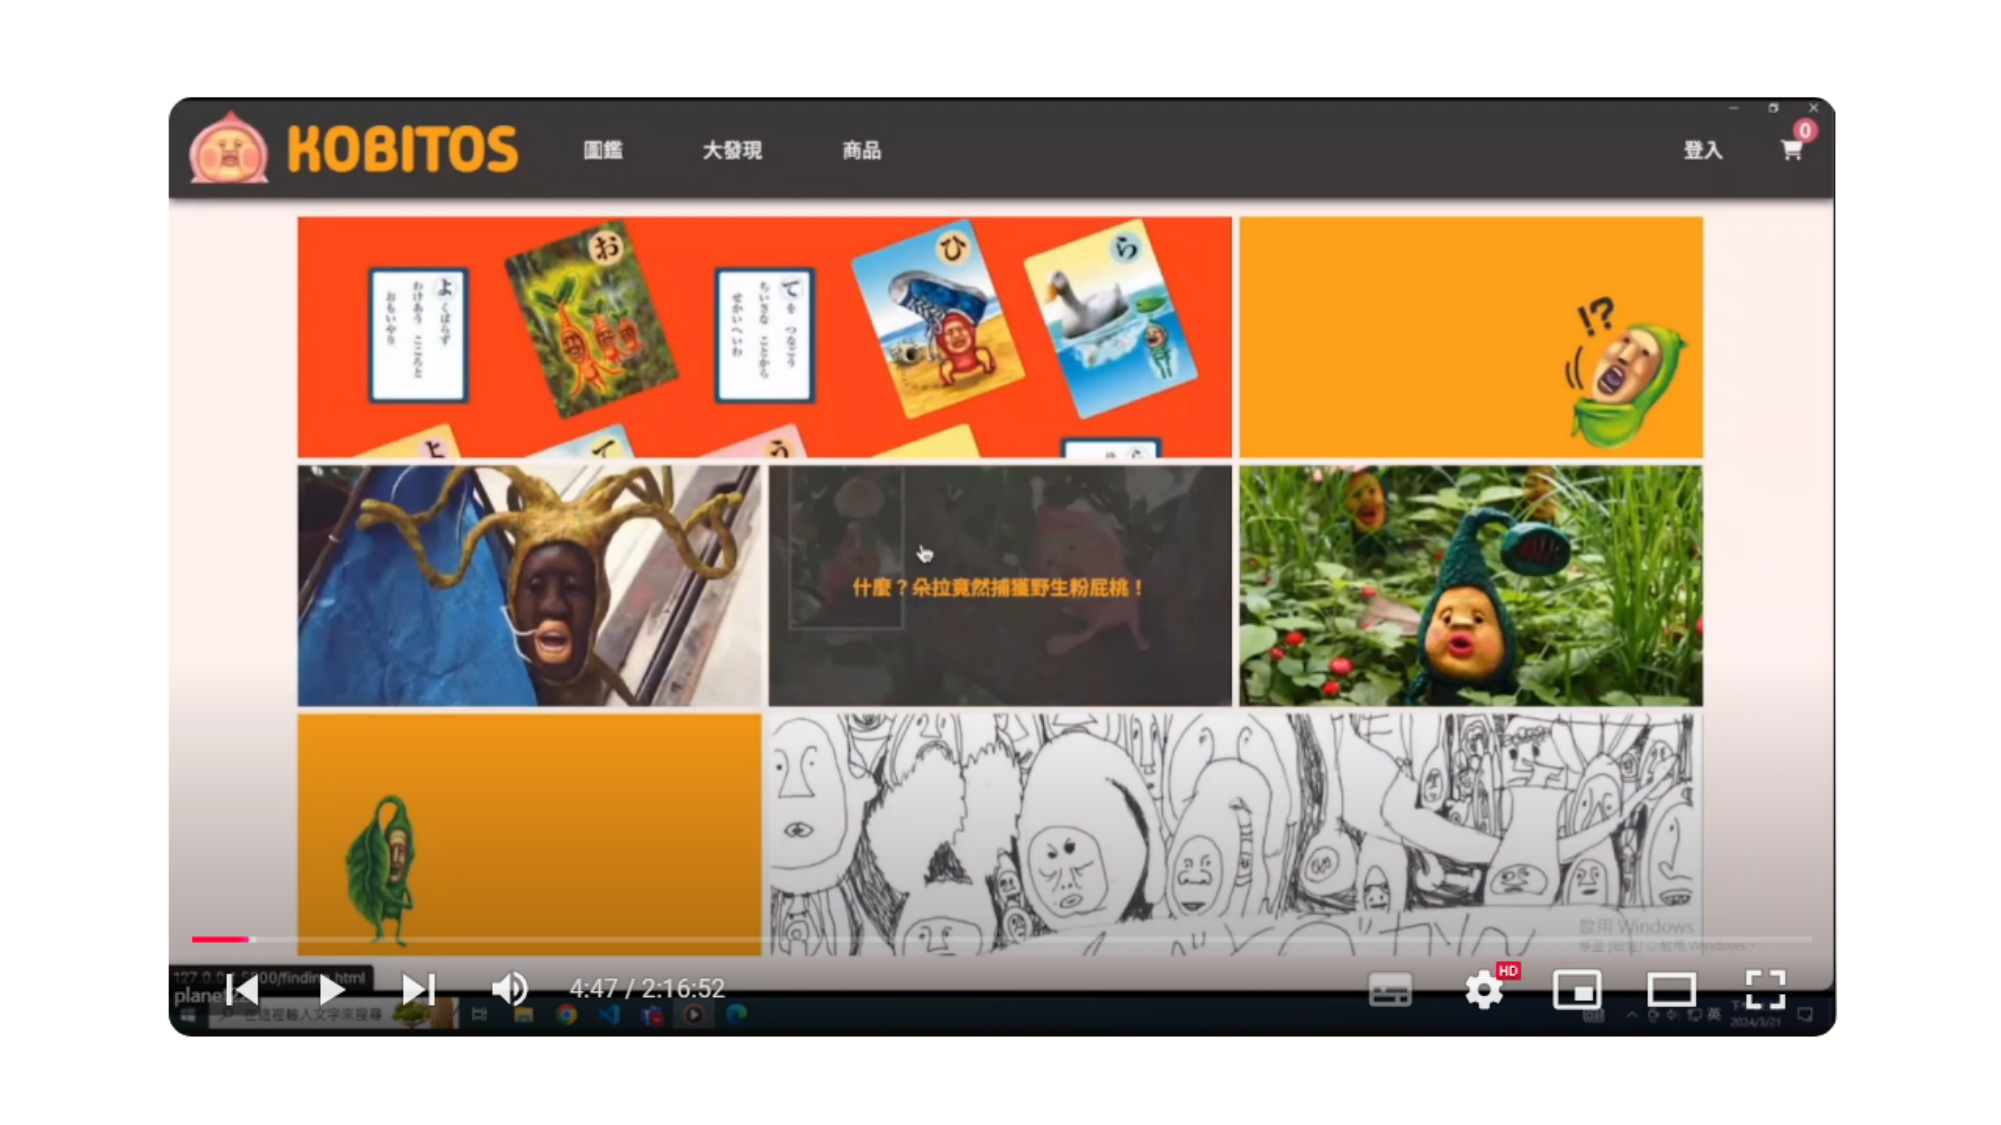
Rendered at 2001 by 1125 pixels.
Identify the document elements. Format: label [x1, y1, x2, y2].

picture [155, 85, 1845, 1040]
